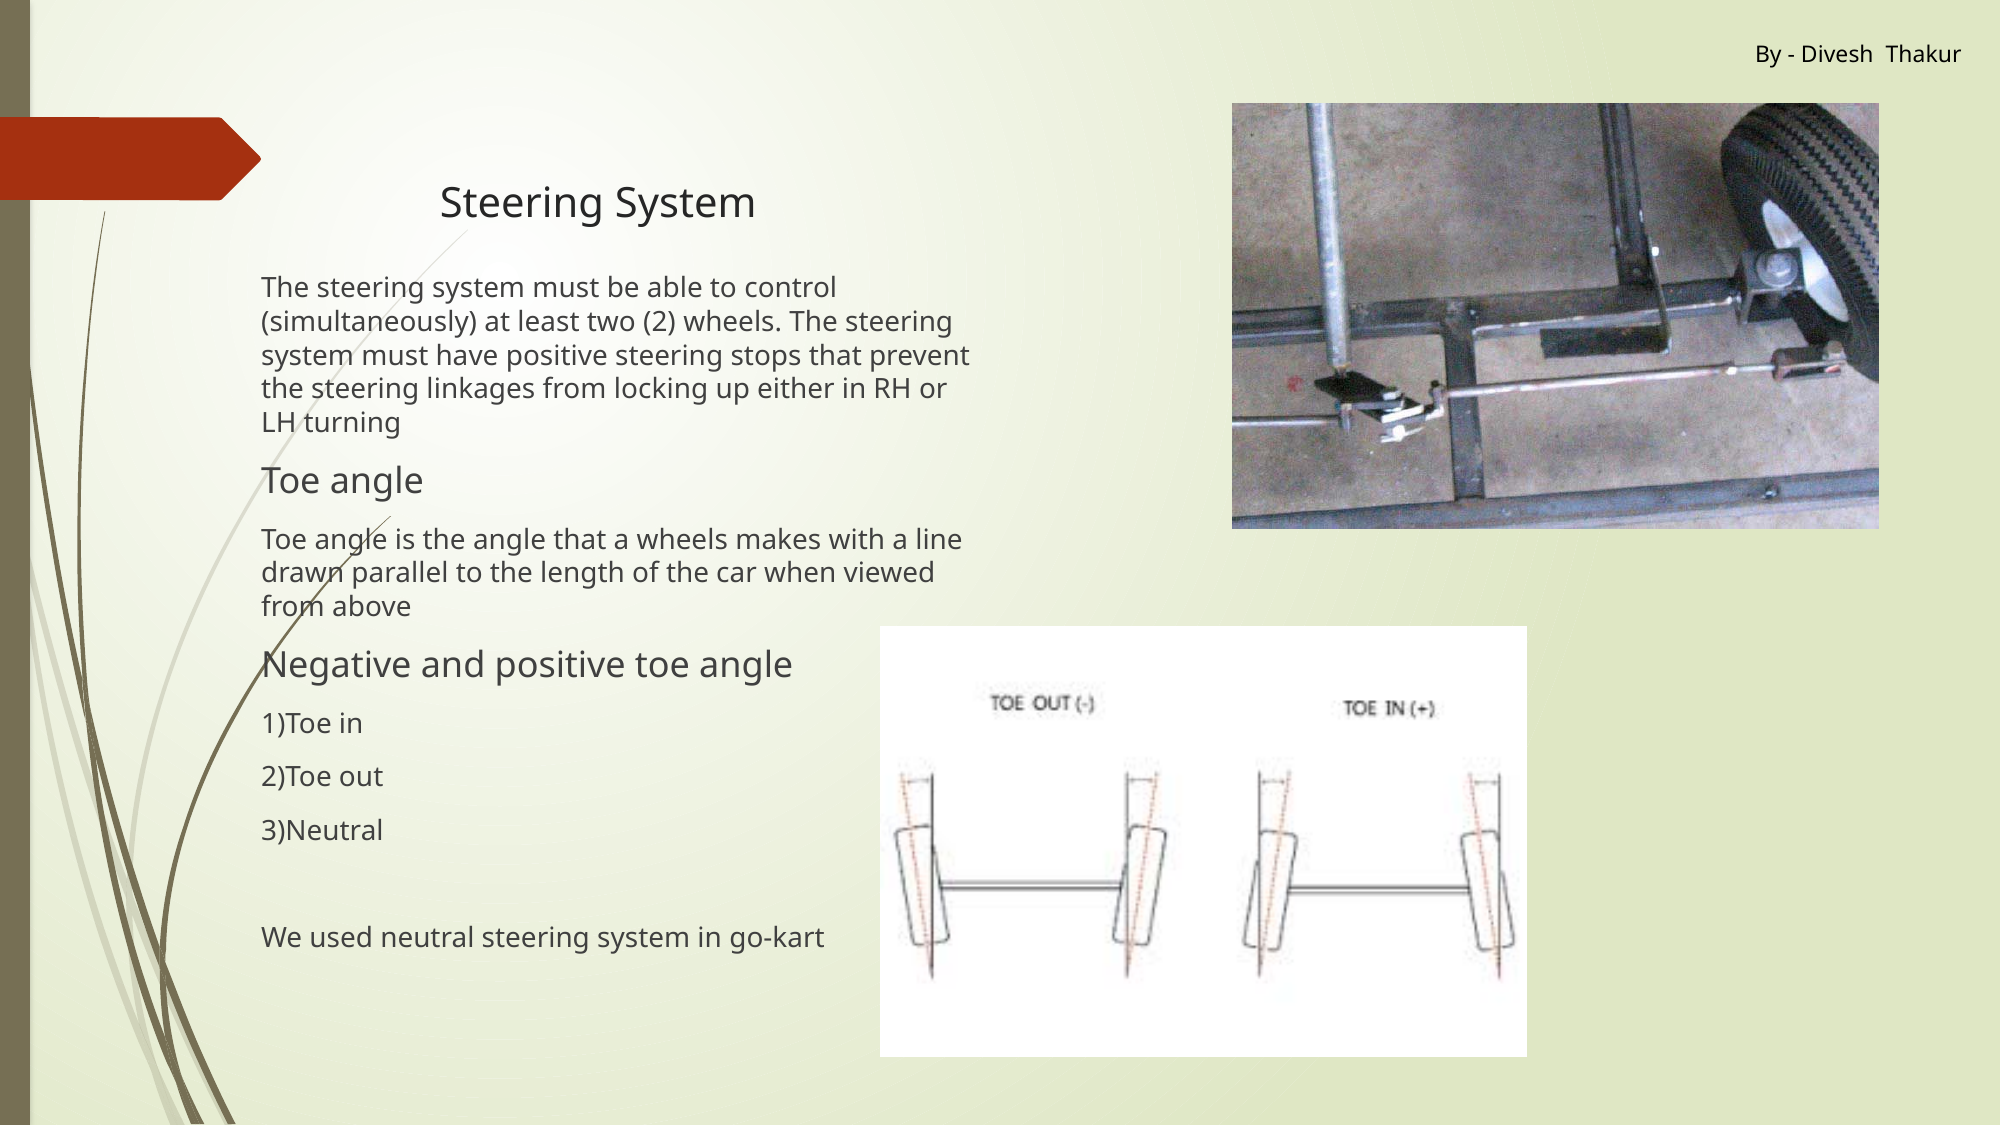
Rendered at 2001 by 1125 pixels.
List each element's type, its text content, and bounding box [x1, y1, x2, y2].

title Steering System [424, 73, 1000, 234]
list The steering system must be able to control (simultaneously) at least two (2) wheels. The steering system must have positive steering stops that prevent the steering linkages from locking up either in RH or LH turning Toe angle Toe angle is the angle that a wheels makes with a line drawn parallel to the length of the car when viewed from above Negative and positive toe angle 1)Toe in 2)Toe out 3)Neutral We used neutral steering system in go-kart [246, 262, 1000, 962]
text_box By - Divesh Thakur [1740, 30, 1988, 75]
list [1232, 103, 1879, 530]
picture [879, 626, 1527, 1057]
